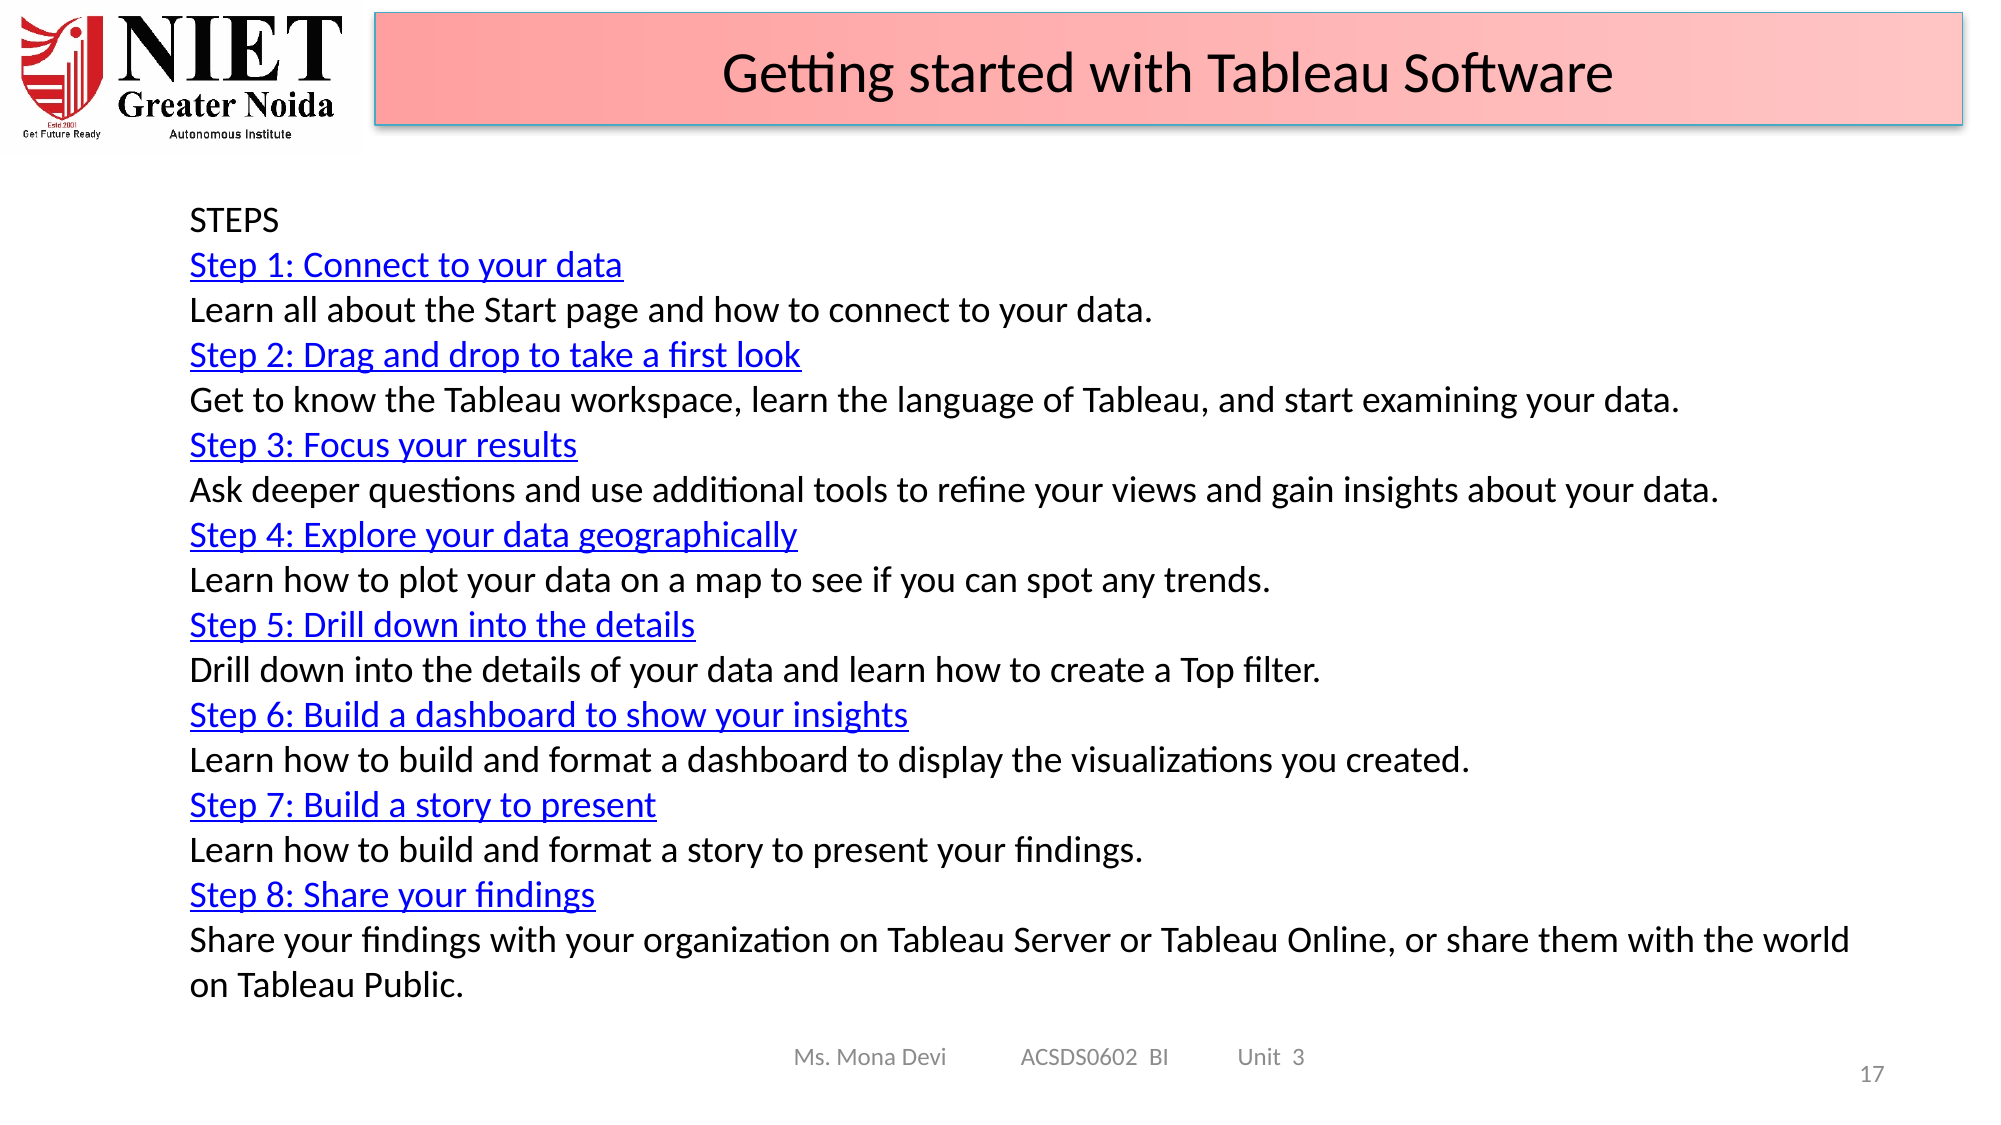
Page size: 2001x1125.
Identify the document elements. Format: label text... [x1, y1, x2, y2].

slide_number 17 [1433, 1042, 1900, 1103]
text_box Getting started with Tableau Software [374, 12, 1963, 126]
text_box Ms. Mona Devi ACSDS0602 BI Unit 3 [637, 1024, 1463, 1085]
text_box STEPS Step 1: Connect to your data Learn all about the Start page and how to connect to your data. Step 2: Drag and drop to take a first look Get to know the Tableau workspace, learn the language of Tableau, and start examining your data. Step 3: Focus your results Ask deeper questions and use additional tools to refine your views and gain insights about your data. Step 4: Explore your data geographically Learn how to plot your data on a map to see if you can spot any trends. Step 5: Drill down into the details Drill down into the details of your data and learn how to create a Top filter. Step 6: Build a dashboard to show your insights Learn how to build and format a dashboard to display the visualizations you created. Step 7: Build a story to present Learn how to build and format a story to present your findings. Step 8: Share your findings Share your findings with your organization on Tableau Server or Tableau Online, or share them with the world on Tableau Public. [174, 187, 1900, 1013]
picture [0, 0, 363, 156]
